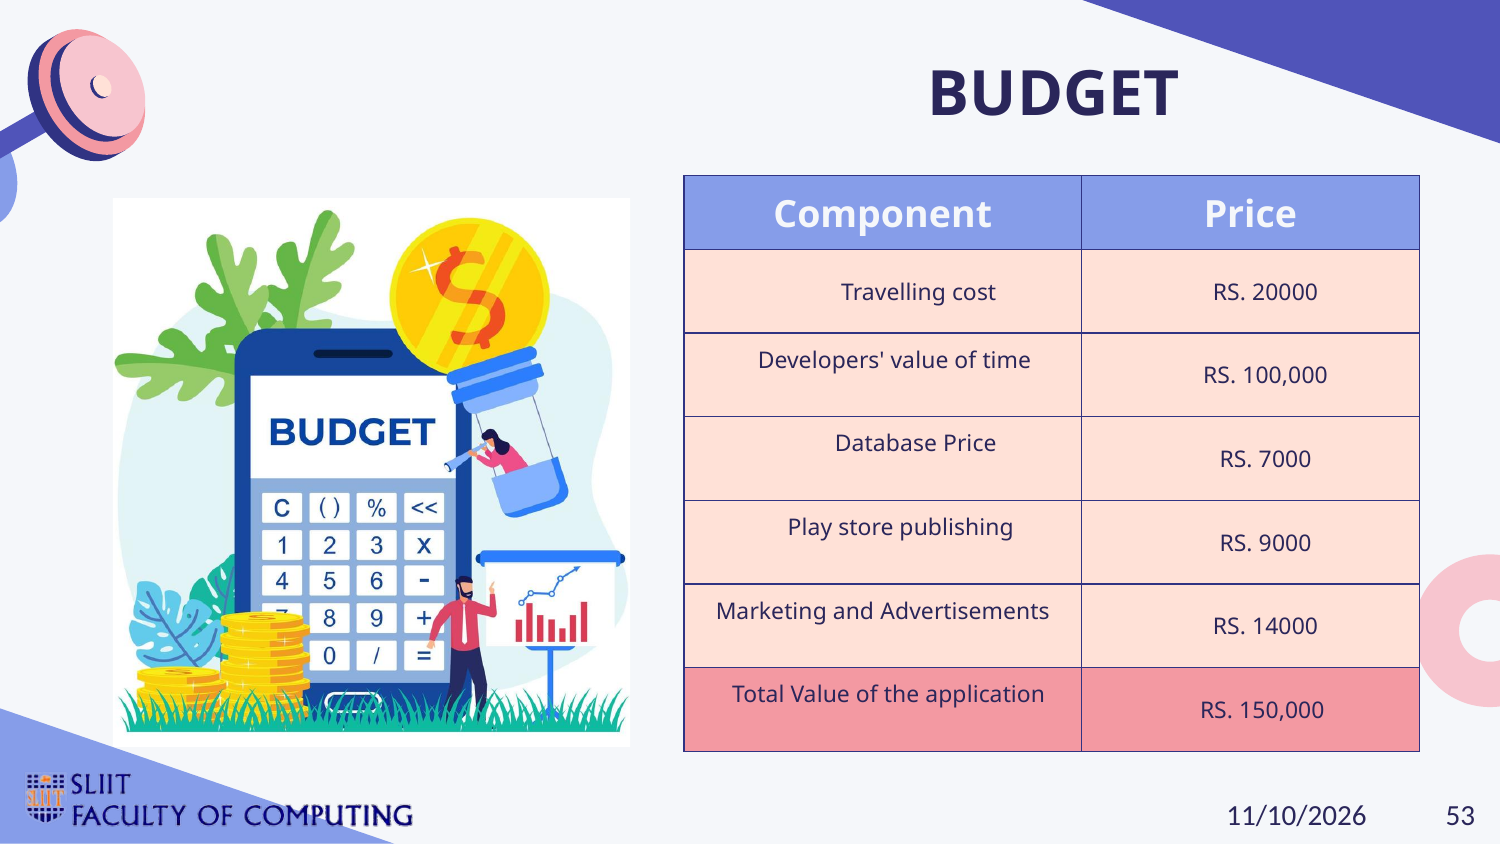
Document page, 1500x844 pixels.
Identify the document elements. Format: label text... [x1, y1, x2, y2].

table_cell Play store publishing [685, 501, 1081, 583]
table_cell Developers' value of time [685, 334, 1081, 416]
table_cell Database Price [685, 417, 1081, 500]
table_cell RS. 9000 [1082, 501, 1419, 583]
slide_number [1196, 784, 1397, 844]
table_cell RS. 100,000 [1082, 334, 1419, 416]
table_cell RS. 14000 [1082, 585, 1419, 667]
table_header Component [685, 176, 1081, 249]
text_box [0, 20, 153, 242]
picture [0, 198, 631, 844]
slide_number 53 [1424, 783, 1491, 844]
table_cell Travelling cost [685, 250, 1081, 332]
table_cell RS. 20000 [1082, 250, 1419, 332]
table_header Price [1082, 176, 1419, 249]
table_cell Marketing and Advertisements [685, 585, 1081, 667]
table_cell Total Value of the application [685, 668, 1081, 751]
table_cell RS. 7000 [1082, 417, 1419, 500]
table_cell RS. 150,000 [1082, 668, 1419, 751]
title BUDGET [750, 38, 1358, 133]
